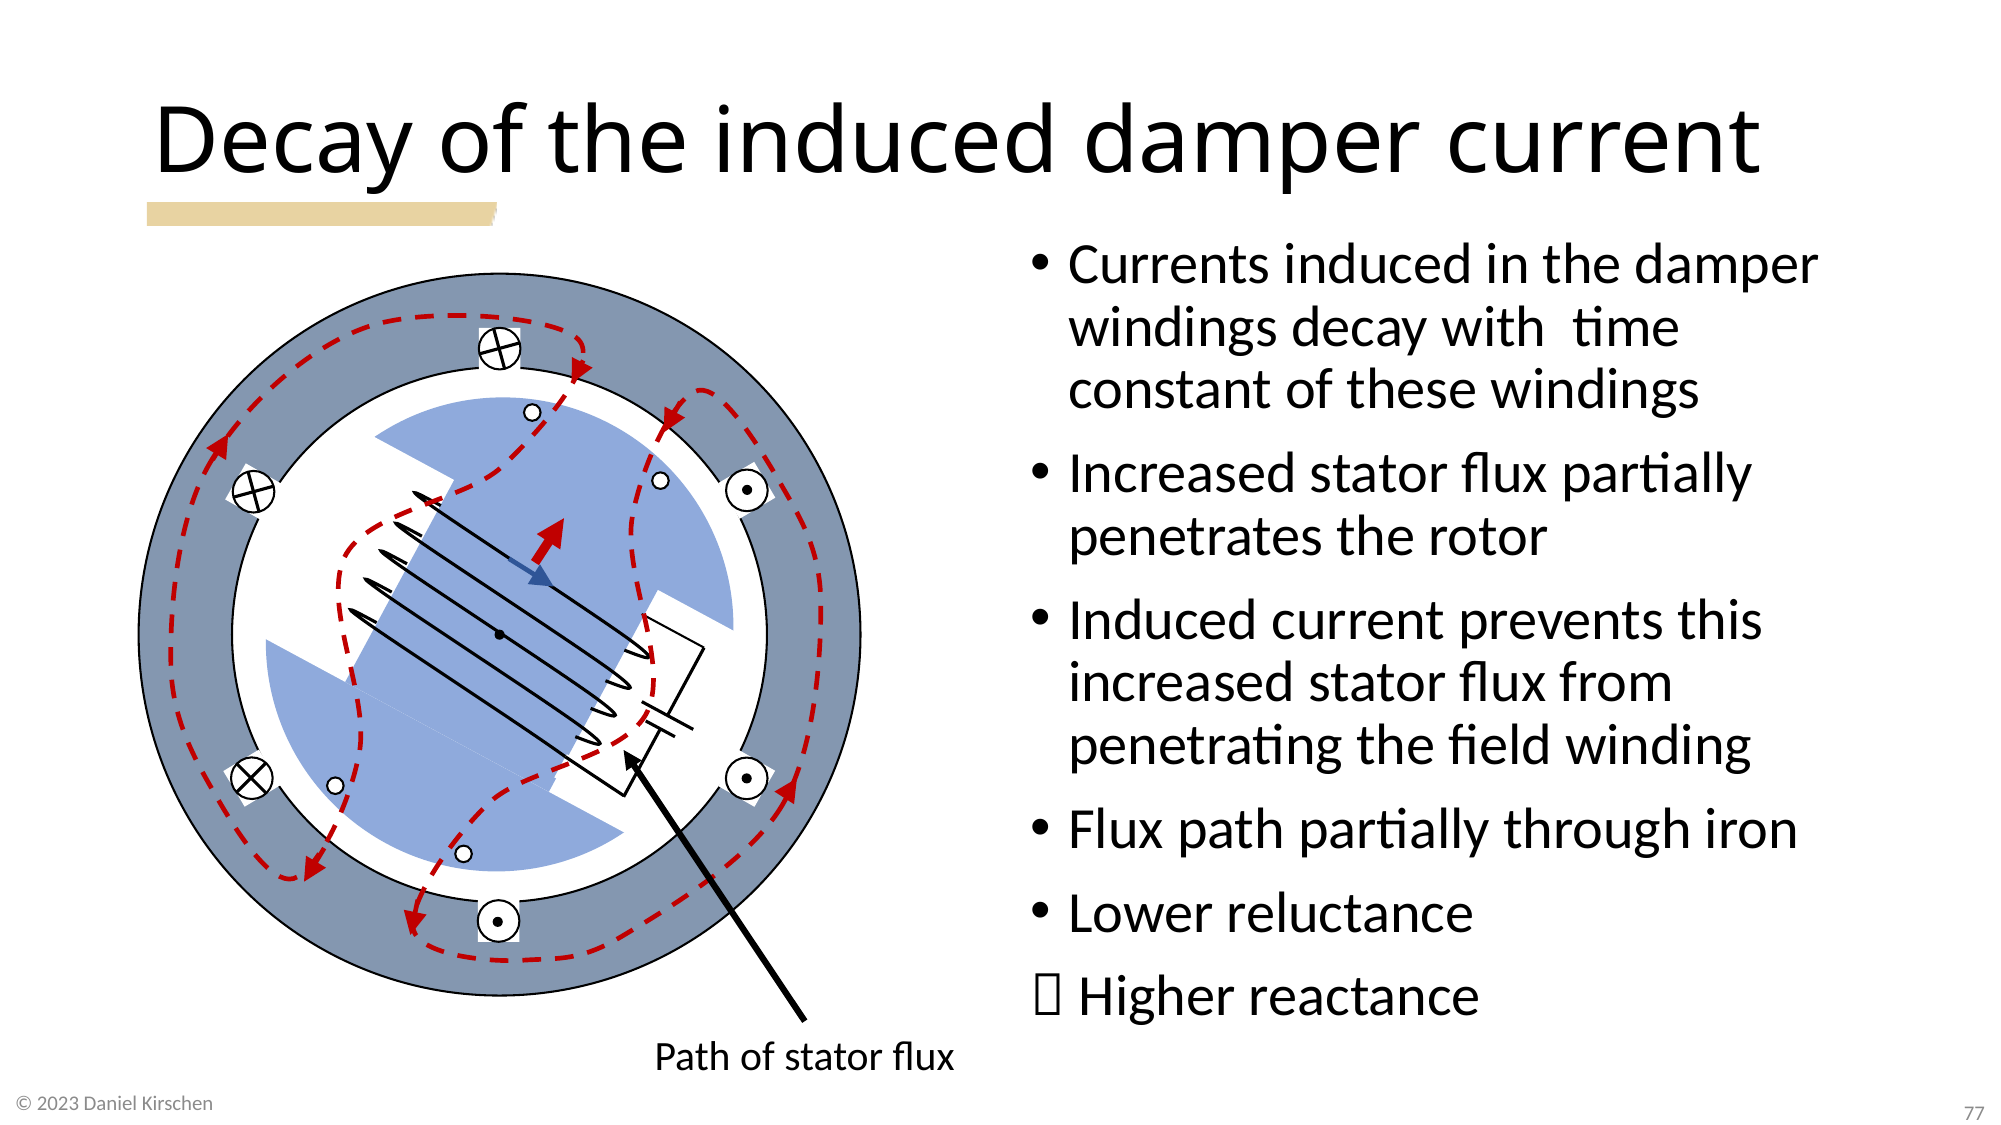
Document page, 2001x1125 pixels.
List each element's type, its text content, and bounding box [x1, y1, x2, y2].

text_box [623, 749, 972, 1087]
slide_number 77 [1550, 1088, 2000, 1125]
title Decay of the induced damper current [137, 59, 1863, 226]
slide_number © 2023 Daniel Kirschen [0, 1079, 484, 1125]
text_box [138, 273, 861, 996]
